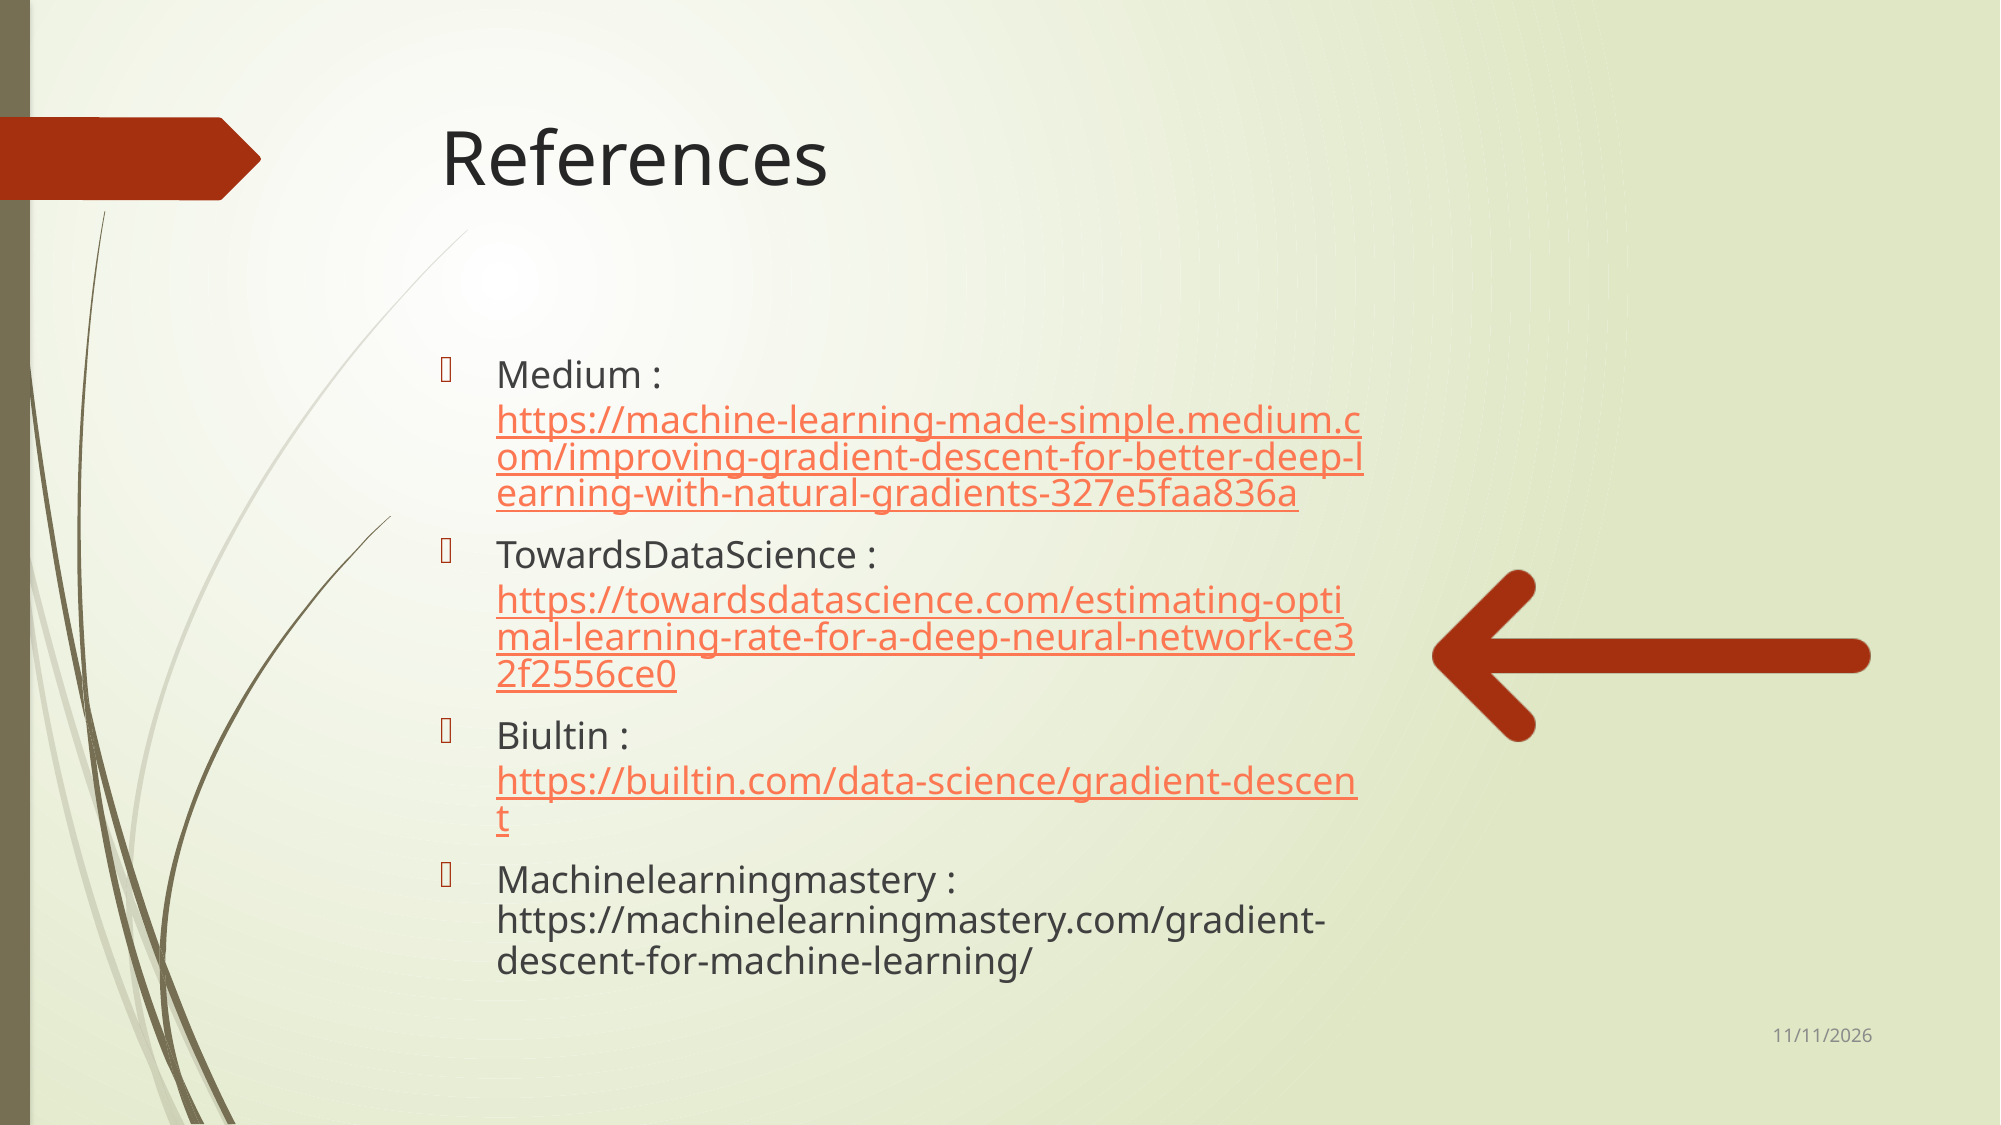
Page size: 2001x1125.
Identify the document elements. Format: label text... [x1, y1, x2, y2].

list Medium : https://machine-learning-made-simple.medium.com/improving-gradient-descent-for-better-deep-learning-with-natural-gradients-327e5faa836a TowardsDataScience : https://towardsdatascience.com/estimating-optimal-learning-rate-for-a-deep-neural-network-ce32f2556ce0 Biultin : https://builtin.com/data-science/gradient-descent Machinelearningmastery : https://machinelearningmastery.com/gradient-descent-for-machine-learning/ [424, 348, 1382, 970]
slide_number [1699, 1005, 1888, 1067]
title References [425, 102, 1888, 313]
picture [1415, 419, 1888, 892]
